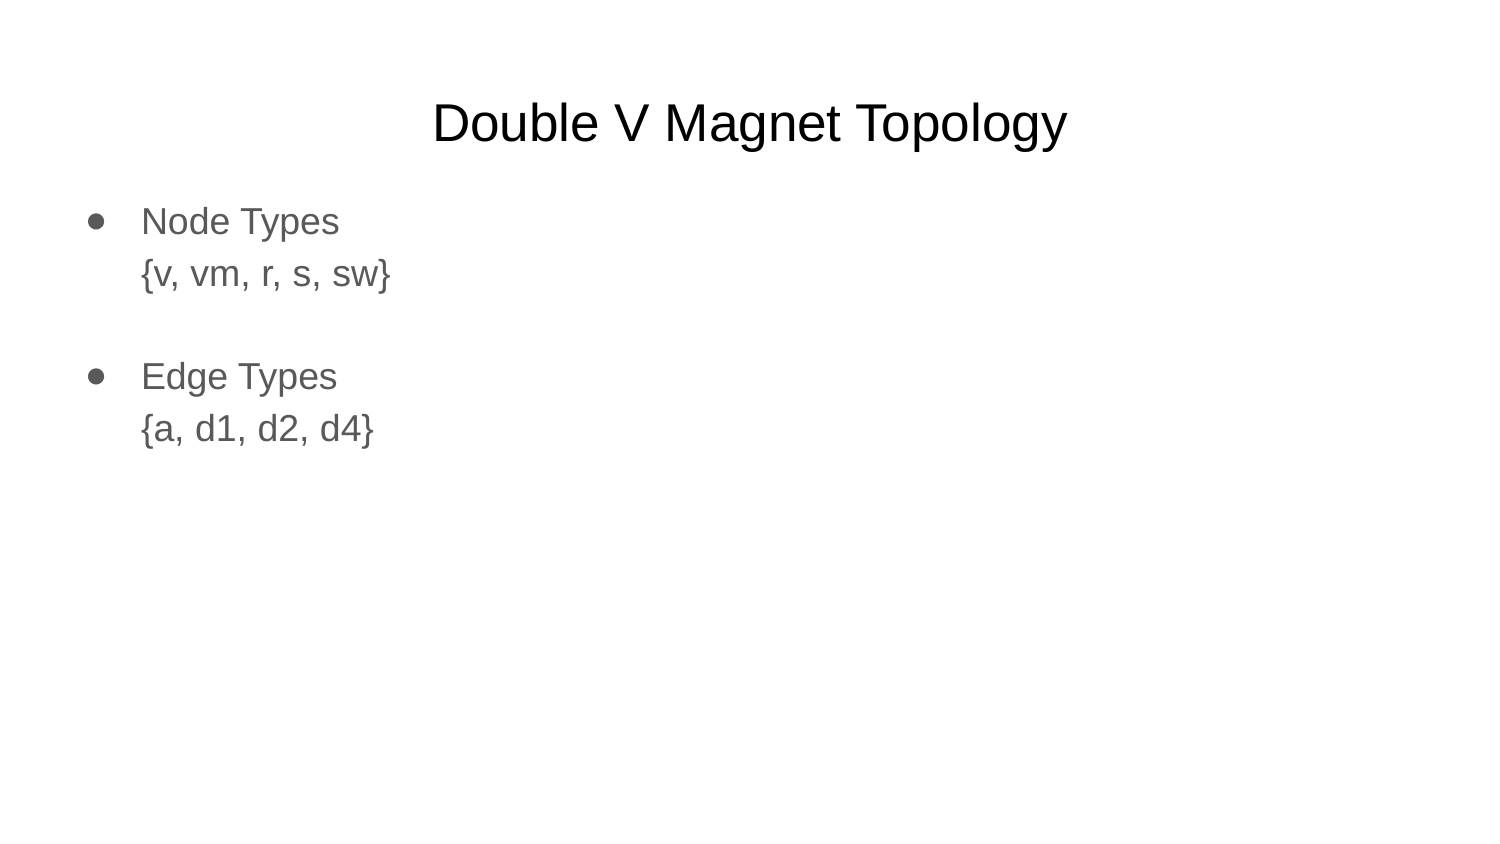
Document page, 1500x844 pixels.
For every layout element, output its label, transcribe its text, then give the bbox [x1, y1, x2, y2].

title Double V Magnet Topology [51, 72, 1449, 167]
list Node Types {v, vm, r, s, sw} Edge Types {a, d1, d2, d4} [51, 175, 1458, 811]
